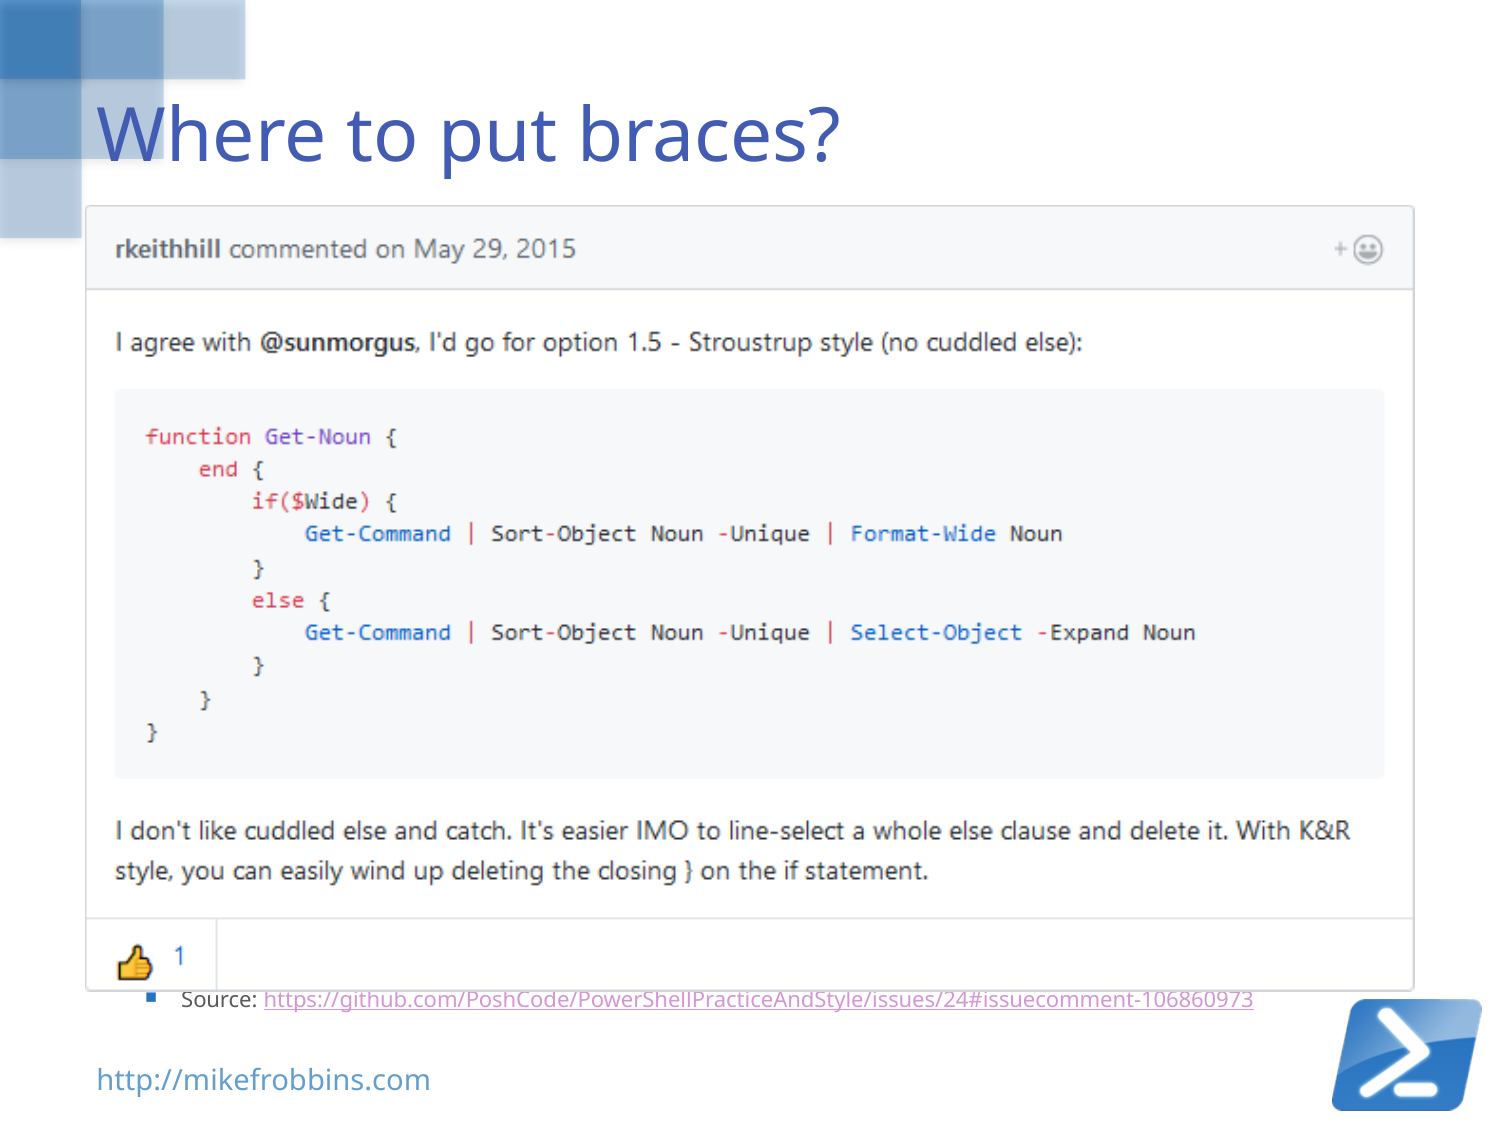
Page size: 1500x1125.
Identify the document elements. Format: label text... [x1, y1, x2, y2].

picture [85, 204, 1415, 992]
picture [1332, 999, 1482, 1111]
list Source: https://github.com/PoshCode/PowerShellPracticeAndStyle/issues/24#issuecomment-106860973 [130, 1003, 1370, 1042]
title Where to put braces? [81, 79, 1322, 206]
